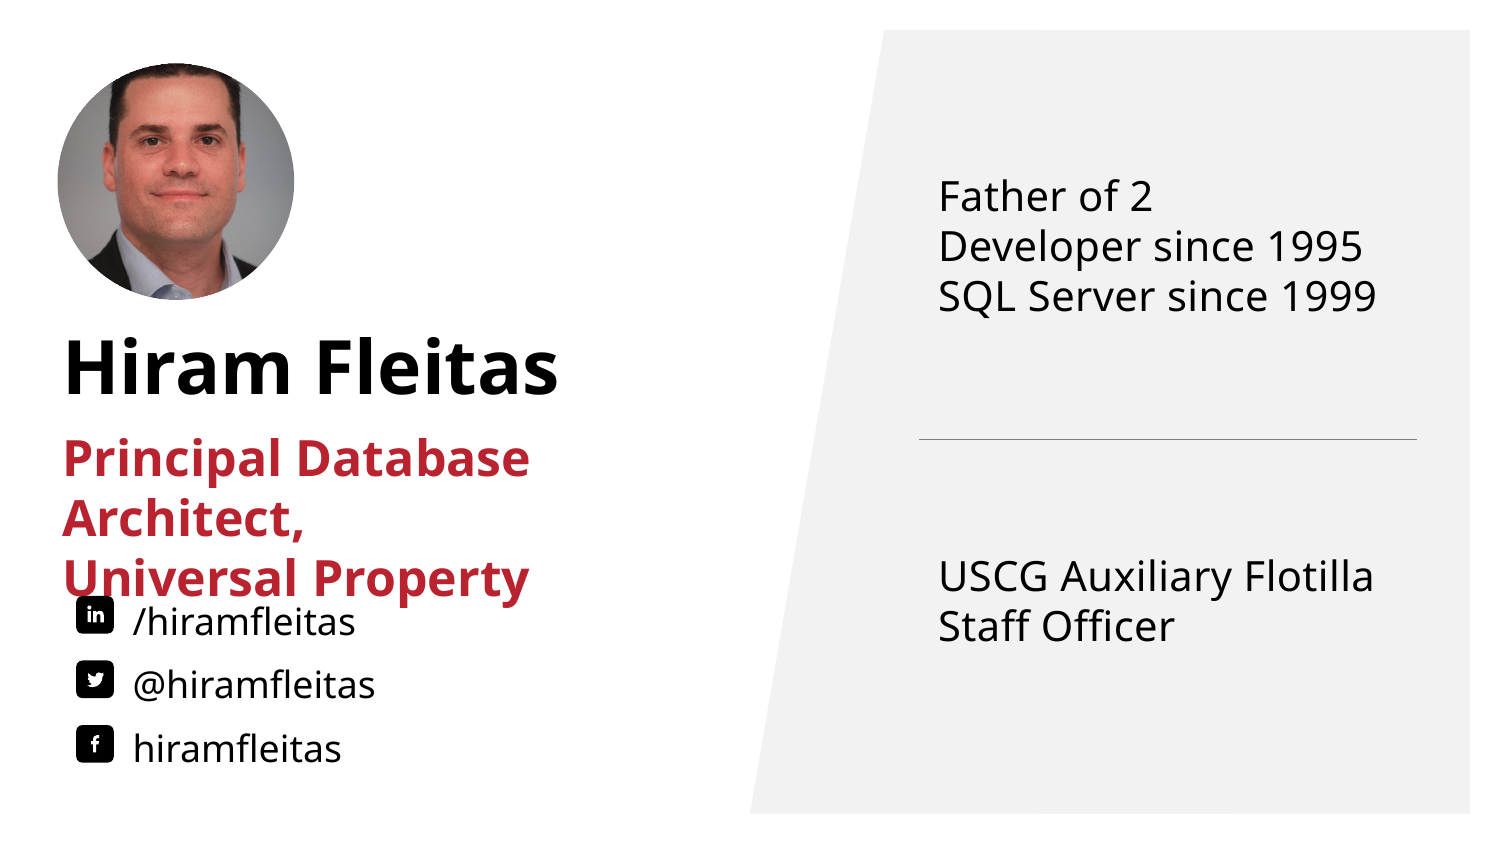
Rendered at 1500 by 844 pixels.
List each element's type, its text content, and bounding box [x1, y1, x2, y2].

list Principal Database Architect, Universal Property [47, 419, 728, 547]
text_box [75, 660, 115, 699]
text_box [75, 724, 115, 763]
title Hiram Fleitas [47, 329, 718, 403]
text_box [75, 595, 115, 634]
list Father of 2 Developer since 1995 SQL Server since 1999 [923, 96, 1416, 393]
picture [57, 62, 295, 301]
list USCG Auxiliary Flotilla Staff Officer [923, 451, 1416, 748]
list /hiramfleitas @hiramfleitas hiramfleitas [117, 590, 717, 766]
